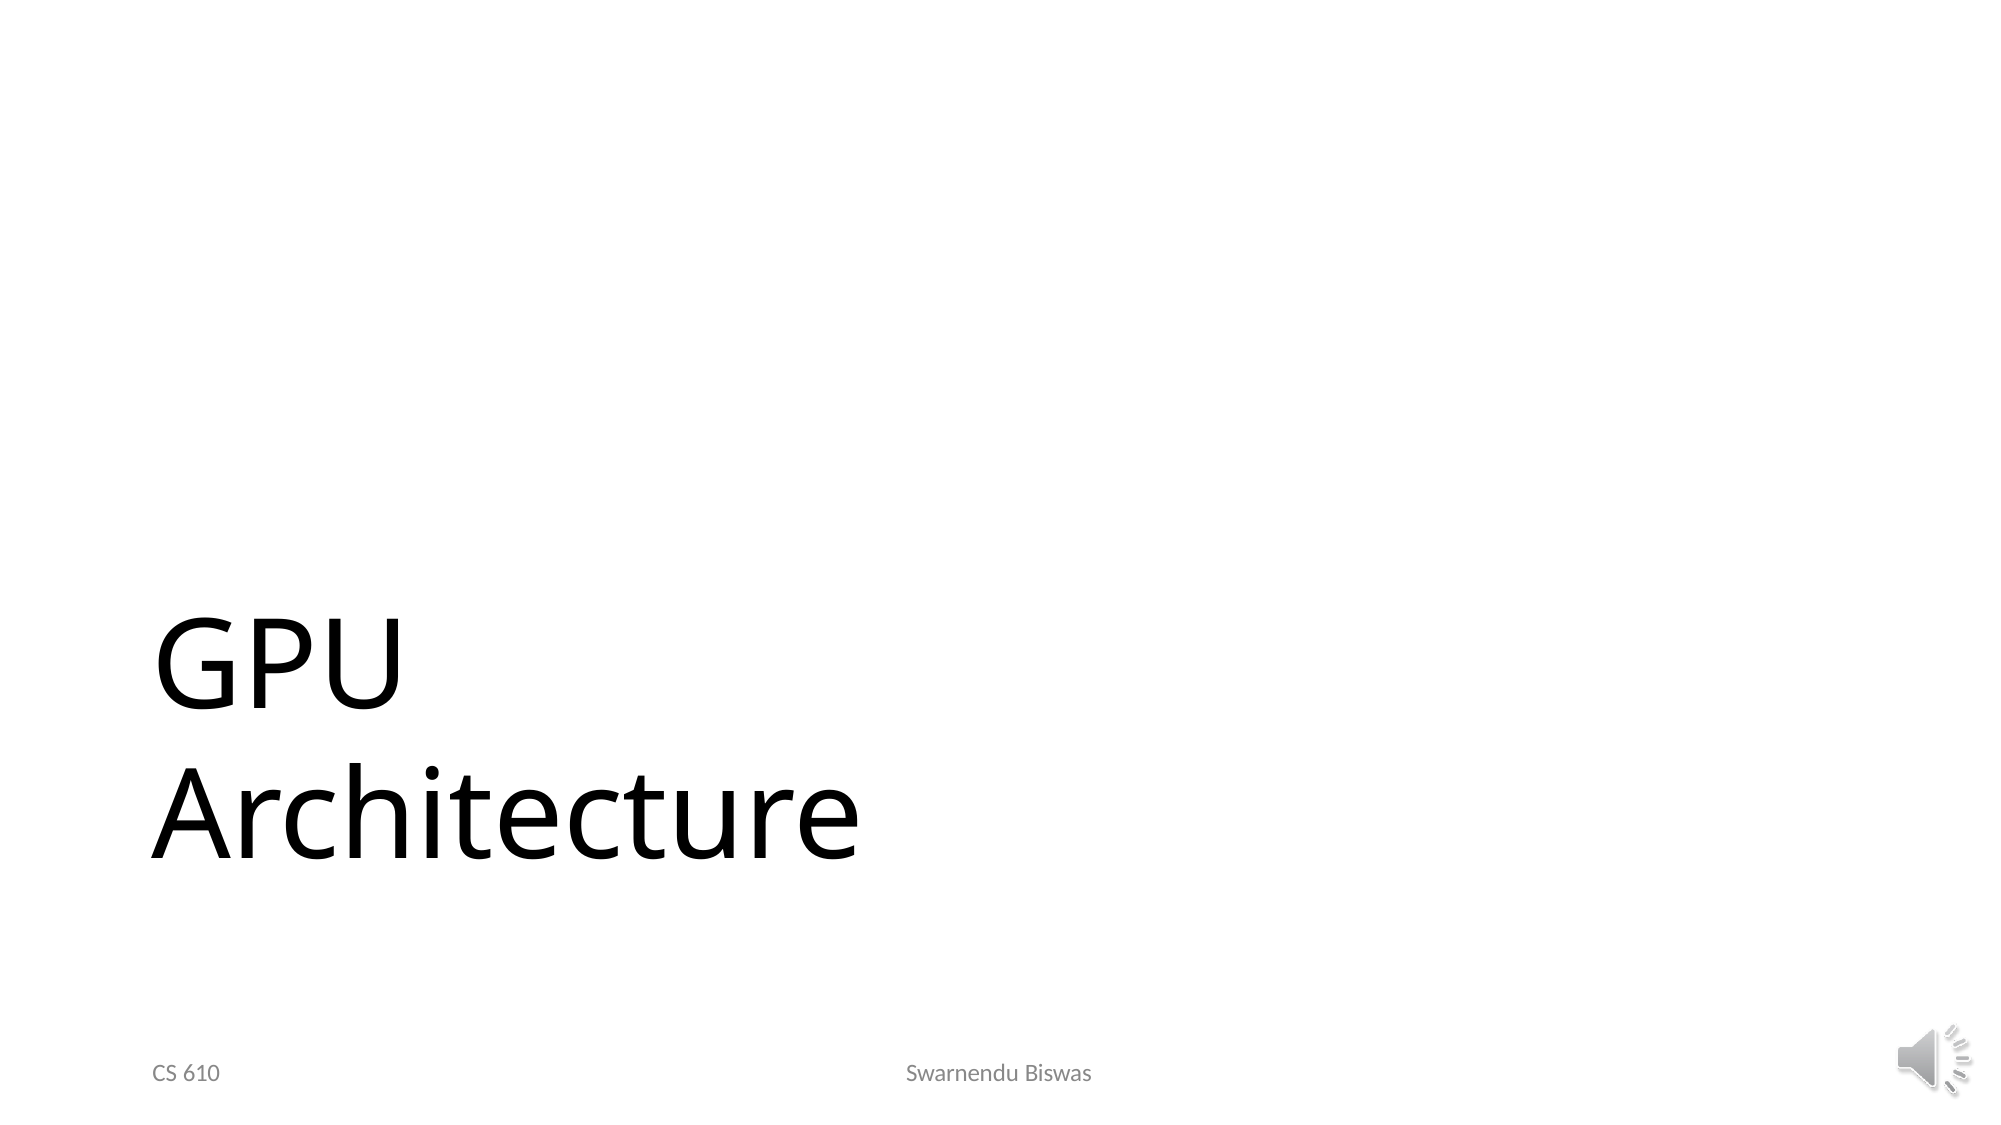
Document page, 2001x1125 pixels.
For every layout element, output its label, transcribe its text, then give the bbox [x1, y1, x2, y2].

slide_number Swarnendu Biswas [903, 1060, 1096, 1125]
picture [1894, 1021, 1976, 1101]
title GPU Architecture [149, 580, 1025, 884]
footer CS 610 [150, 1060, 224, 1125]
